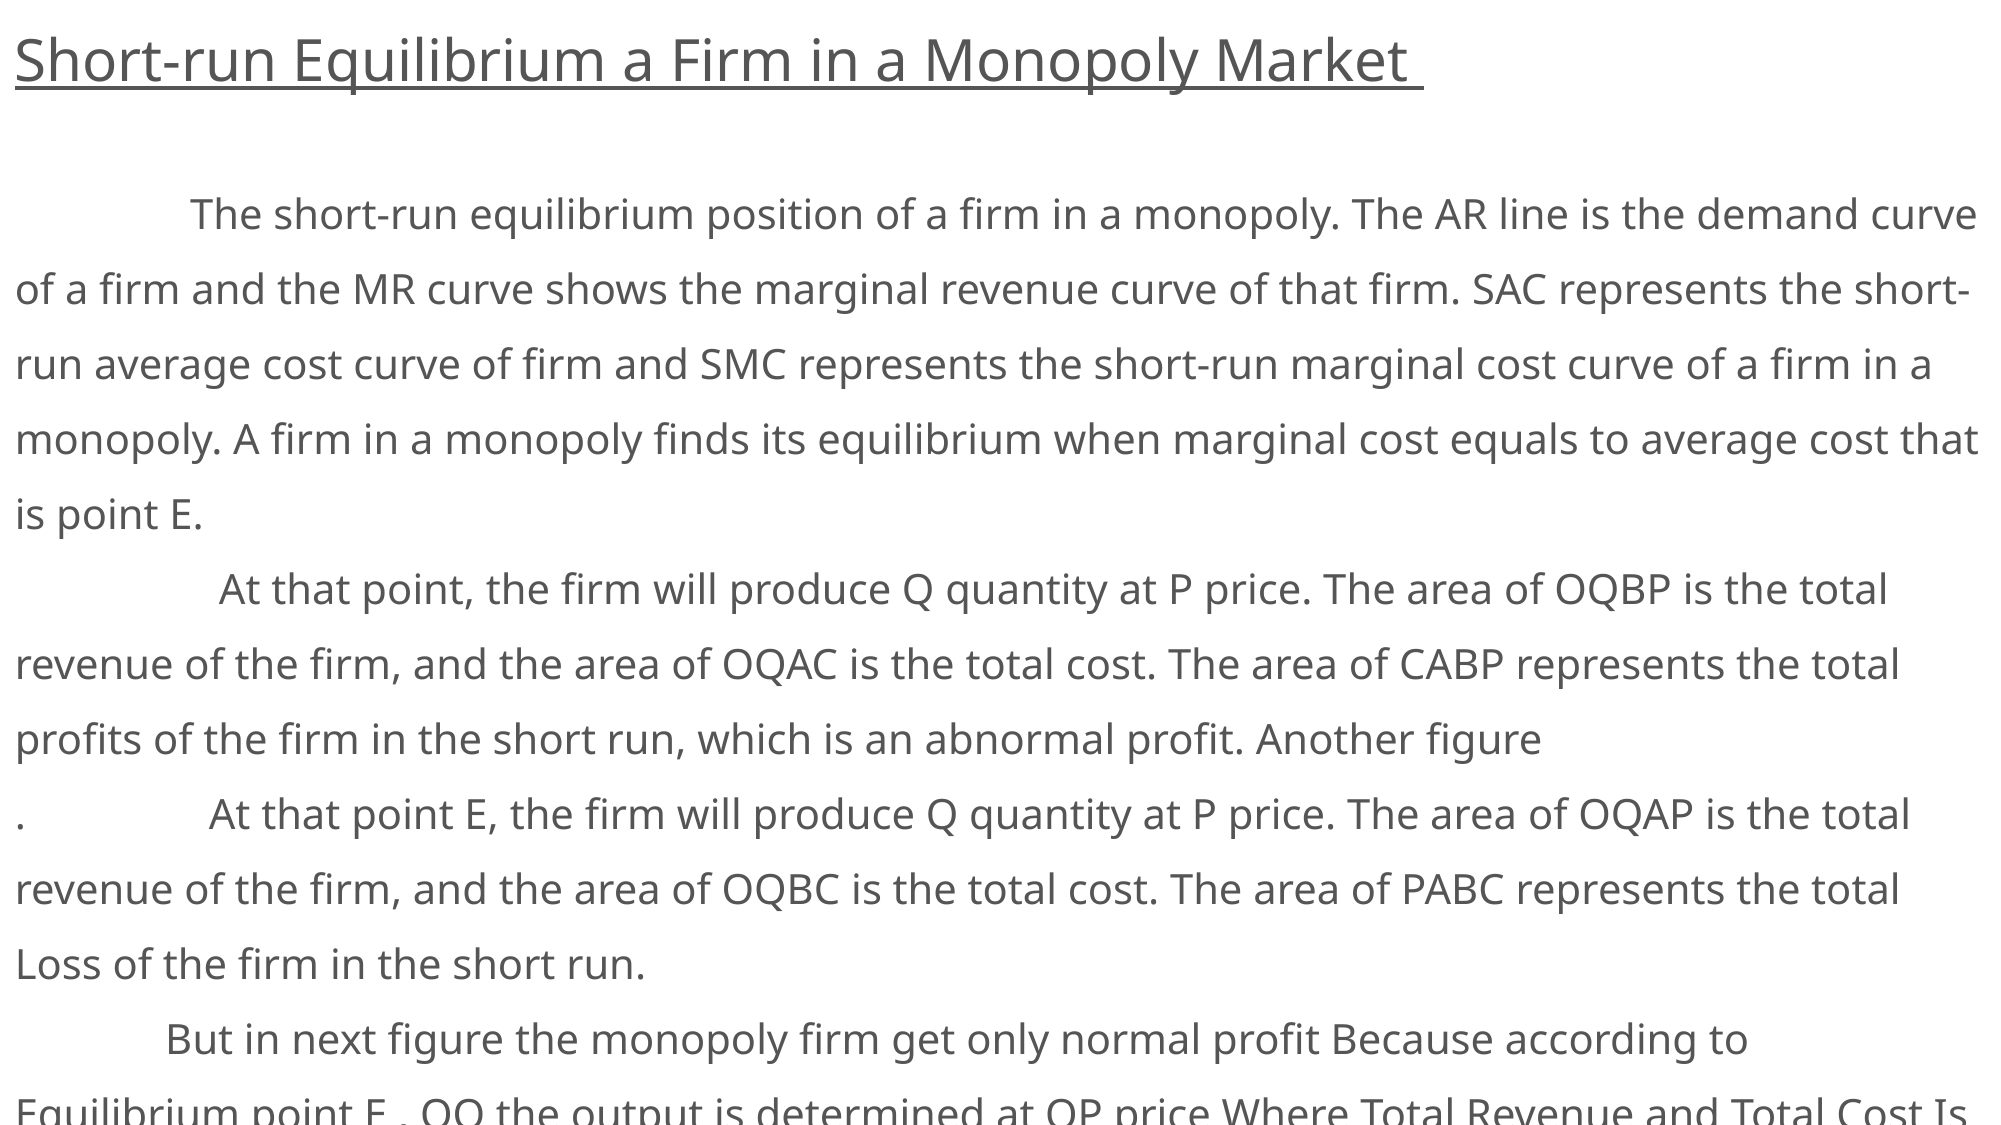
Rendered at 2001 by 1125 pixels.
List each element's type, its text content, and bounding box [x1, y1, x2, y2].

text_box Short-run Equilibrium a Firm in a Monopoly Market The short-run equilibrium position of a firm in a monopoly. The AR line is the demand curve of a firm and the MR curve shows the marginal revenue curve of that firm. SAC represents the short-run average cost curve of firm and SMC represents the short-run marginal cost curve of a firm in a monopoly. A firm in a monopoly finds its equilibrium when marginal cost equals to average cost that is point E. At that point, the firm will produce Q quantity at P price. The area of OQBP is the total revenue of the firm, and the area of OQAC is the total cost. The area of CABP represents the total profits of the firm in the short run, which is an abnormal profit. Another figure . At that point E, the firm will produce Q quantity at P price. The area of OQAP is the total revenue of the firm, and the area of OQBC is the total cost. The area of PABC represents the total Loss of the firm in the short run. But in next figure the monopoly firm get only normal profit Because according to Equilibrium point E , OQ the output is determined at OP price Where Total Revenue and Total Cost Is OQAP. As the average cost has already included the normal profit so at that time firm get normal profit in the Short run. [0, 15, 2000, 1125]
